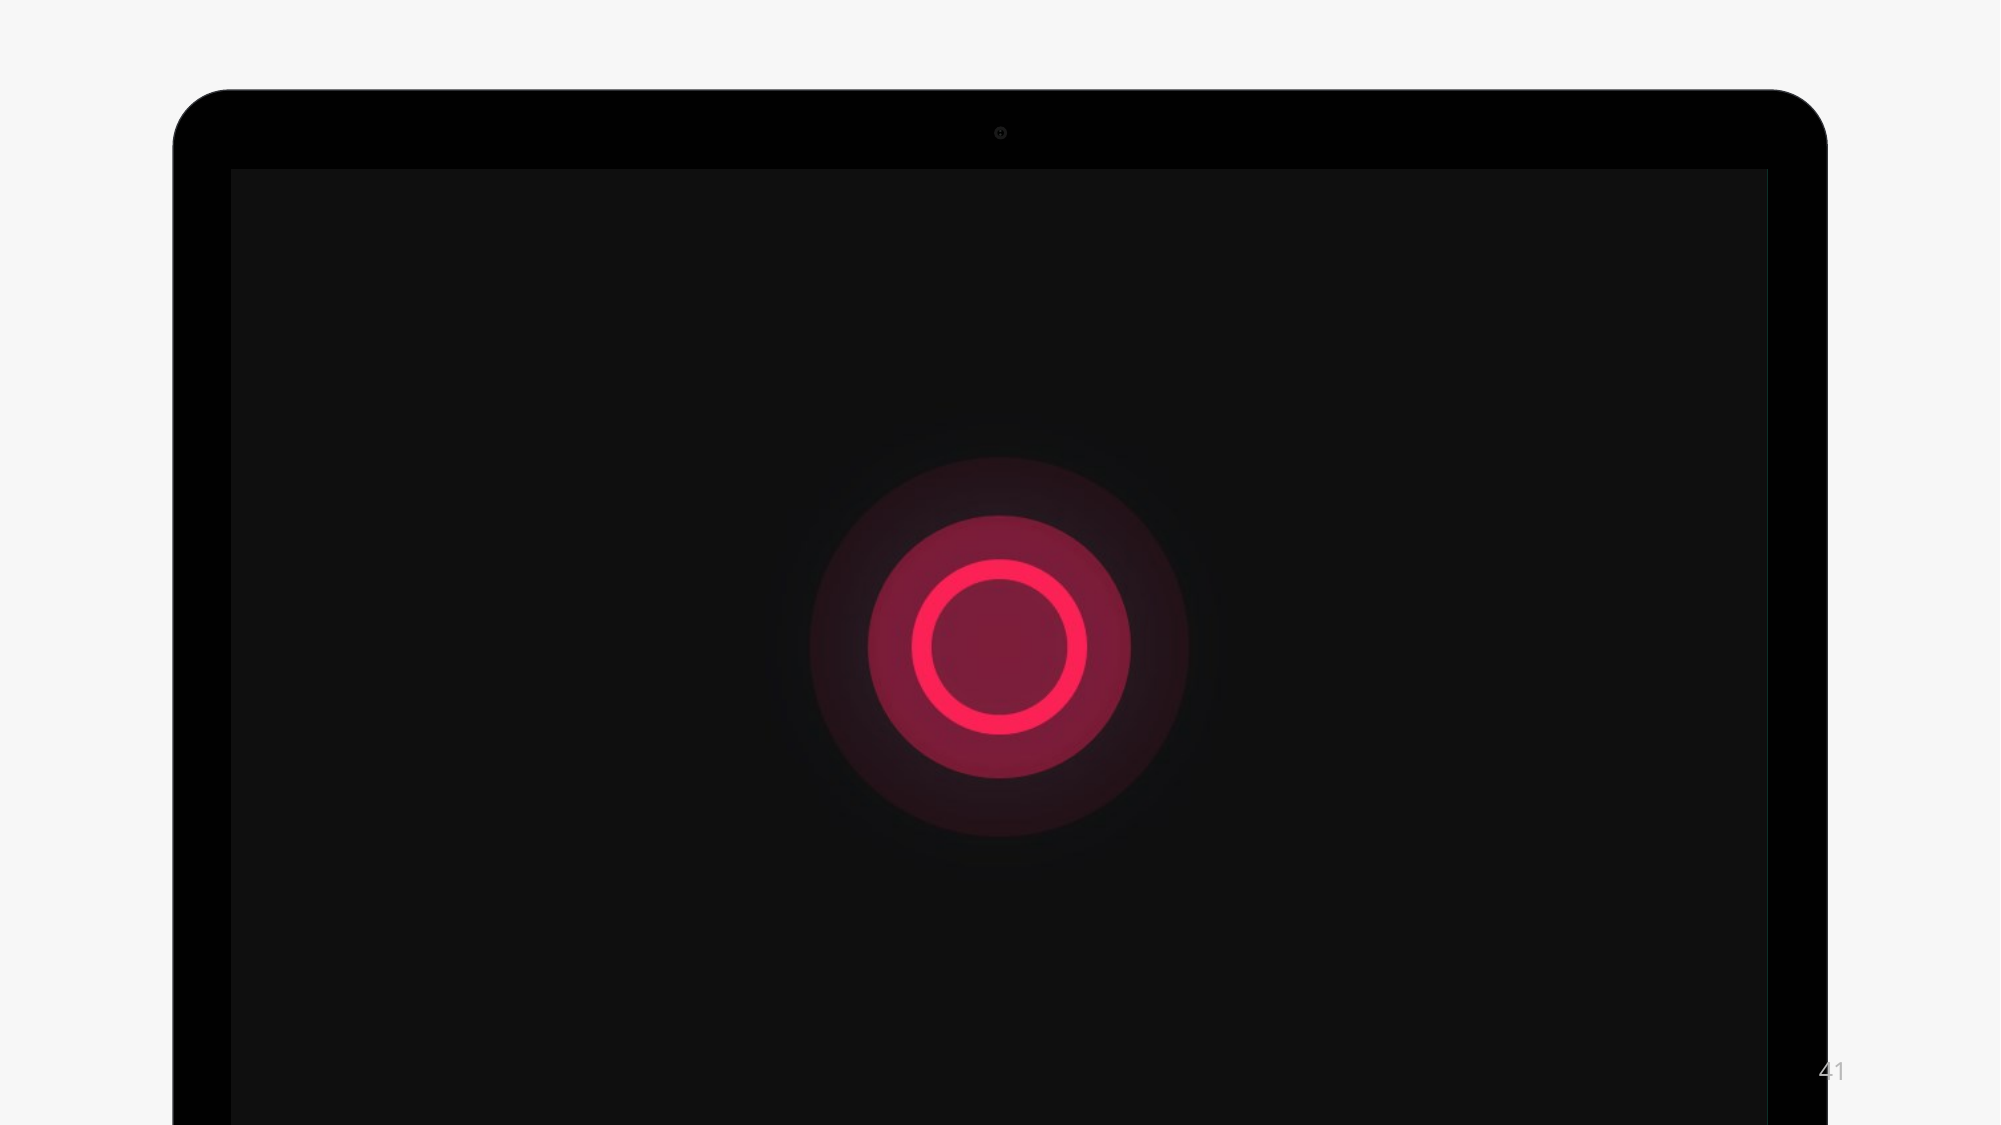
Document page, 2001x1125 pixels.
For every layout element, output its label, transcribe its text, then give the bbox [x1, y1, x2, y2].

picture [230, 169, 1768, 1125]
slide_number 41 [1768, 1042, 1863, 1103]
